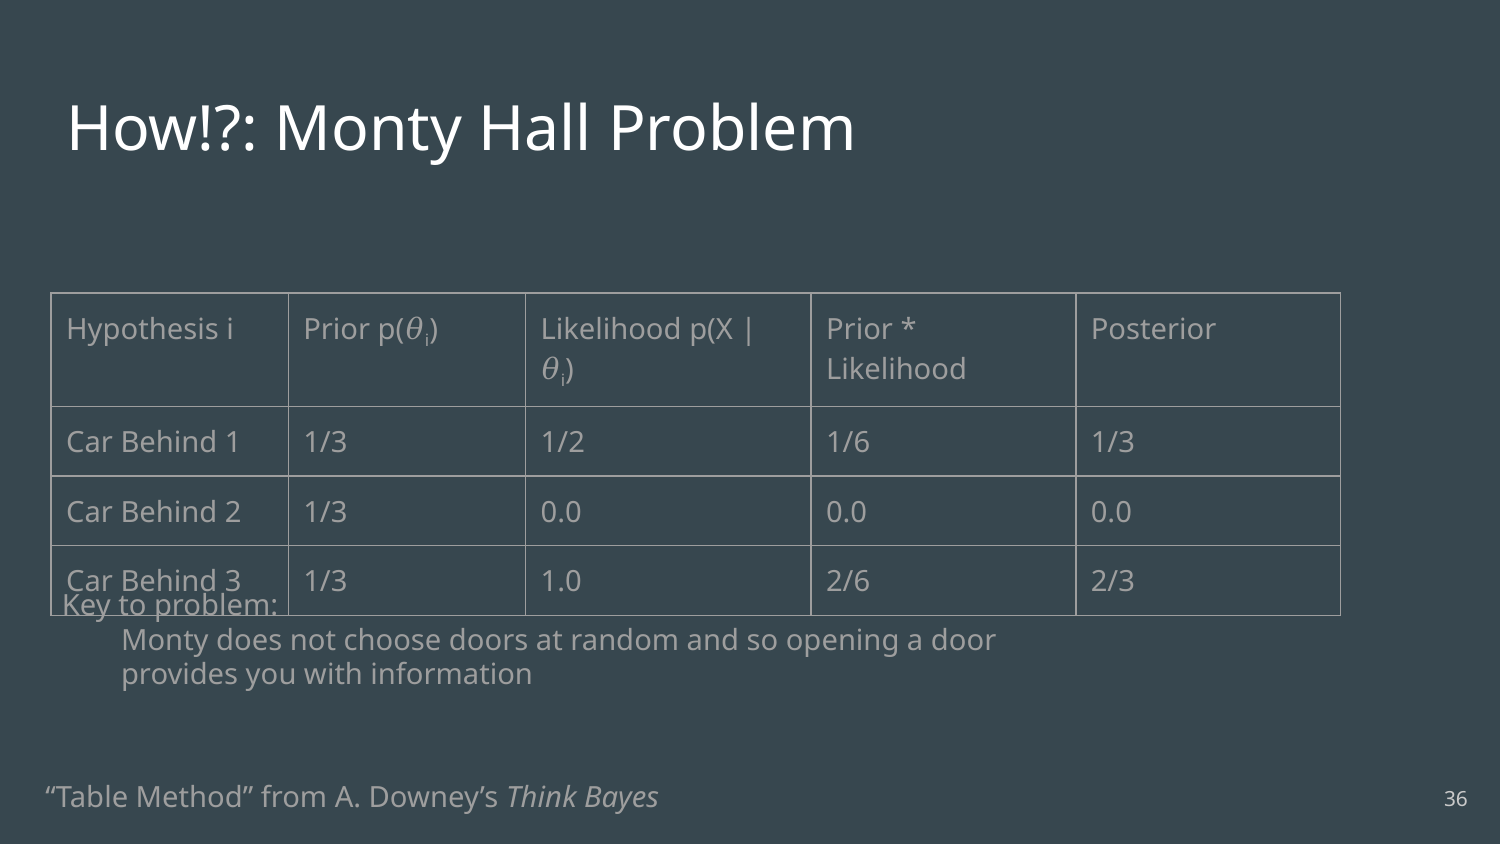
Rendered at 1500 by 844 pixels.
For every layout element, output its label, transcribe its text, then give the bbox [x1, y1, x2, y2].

table_cell 1.0 [526, 546, 810, 615]
table_cell 1/3 [289, 477, 525, 545]
title How!?: Monty Hall Problem [51, 72, 1449, 167]
text_box Key to problem: Monty does not choose doors at random and so opening a door provides you with information [46, 570, 1044, 744]
table_cell Car Behind 3 [52, 546, 288, 615]
table_cell 0.0 [1077, 477, 1340, 545]
table_header Posterior [1077, 294, 1340, 406]
table_cell 2/3 [1077, 546, 1340, 615]
table_cell 1/3 [1077, 407, 1340, 475]
table_cell 0.0 [812, 477, 1075, 545]
table_cell 0.0 [526, 477, 810, 545]
table_header Hypothesis i [52, 294, 288, 406]
text_box “Table Method” from A. Downey’s Think Bayes [30, 763, 730, 844]
table_cell 1/3 [289, 546, 525, 615]
table_header Likelihood p(X | 𝜃i) [526, 294, 810, 406]
table_header Prior * Likelihood [812, 294, 1075, 406]
table_cell Car Behind 1 [52, 407, 288, 475]
table_cell 2/6 [812, 546, 1075, 615]
table_cell 1/3 [289, 407, 525, 475]
table_cell 1/2 [526, 407, 810, 475]
table_cell 1/6 [812, 407, 1075, 475]
slide_number ‹#› [1392, 767, 1483, 833]
table_header Prior p(𝜃i) [289, 294, 525, 406]
table_cell Car Behind 2 [52, 477, 288, 545]
